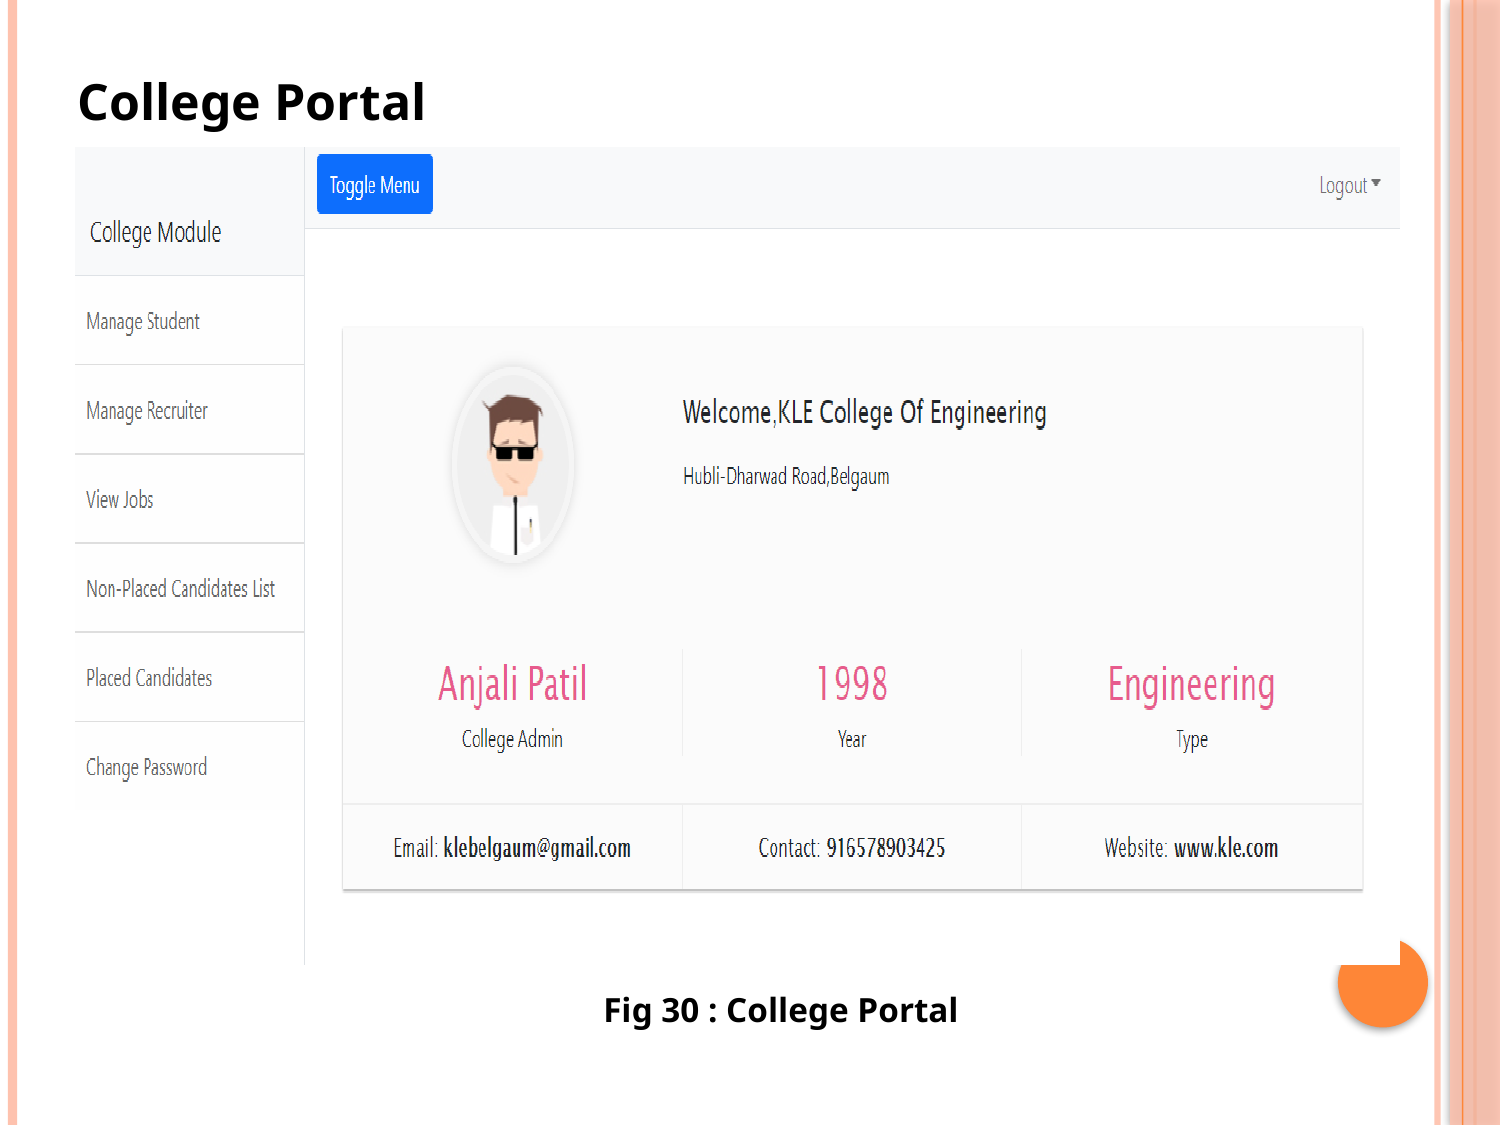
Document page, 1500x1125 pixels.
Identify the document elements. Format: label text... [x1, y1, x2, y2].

list College Portal [62, 63, 1288, 863]
picture [74, 147, 1401, 966]
text_box Fig 30 : College Portal [425, 982, 1138, 1037]
